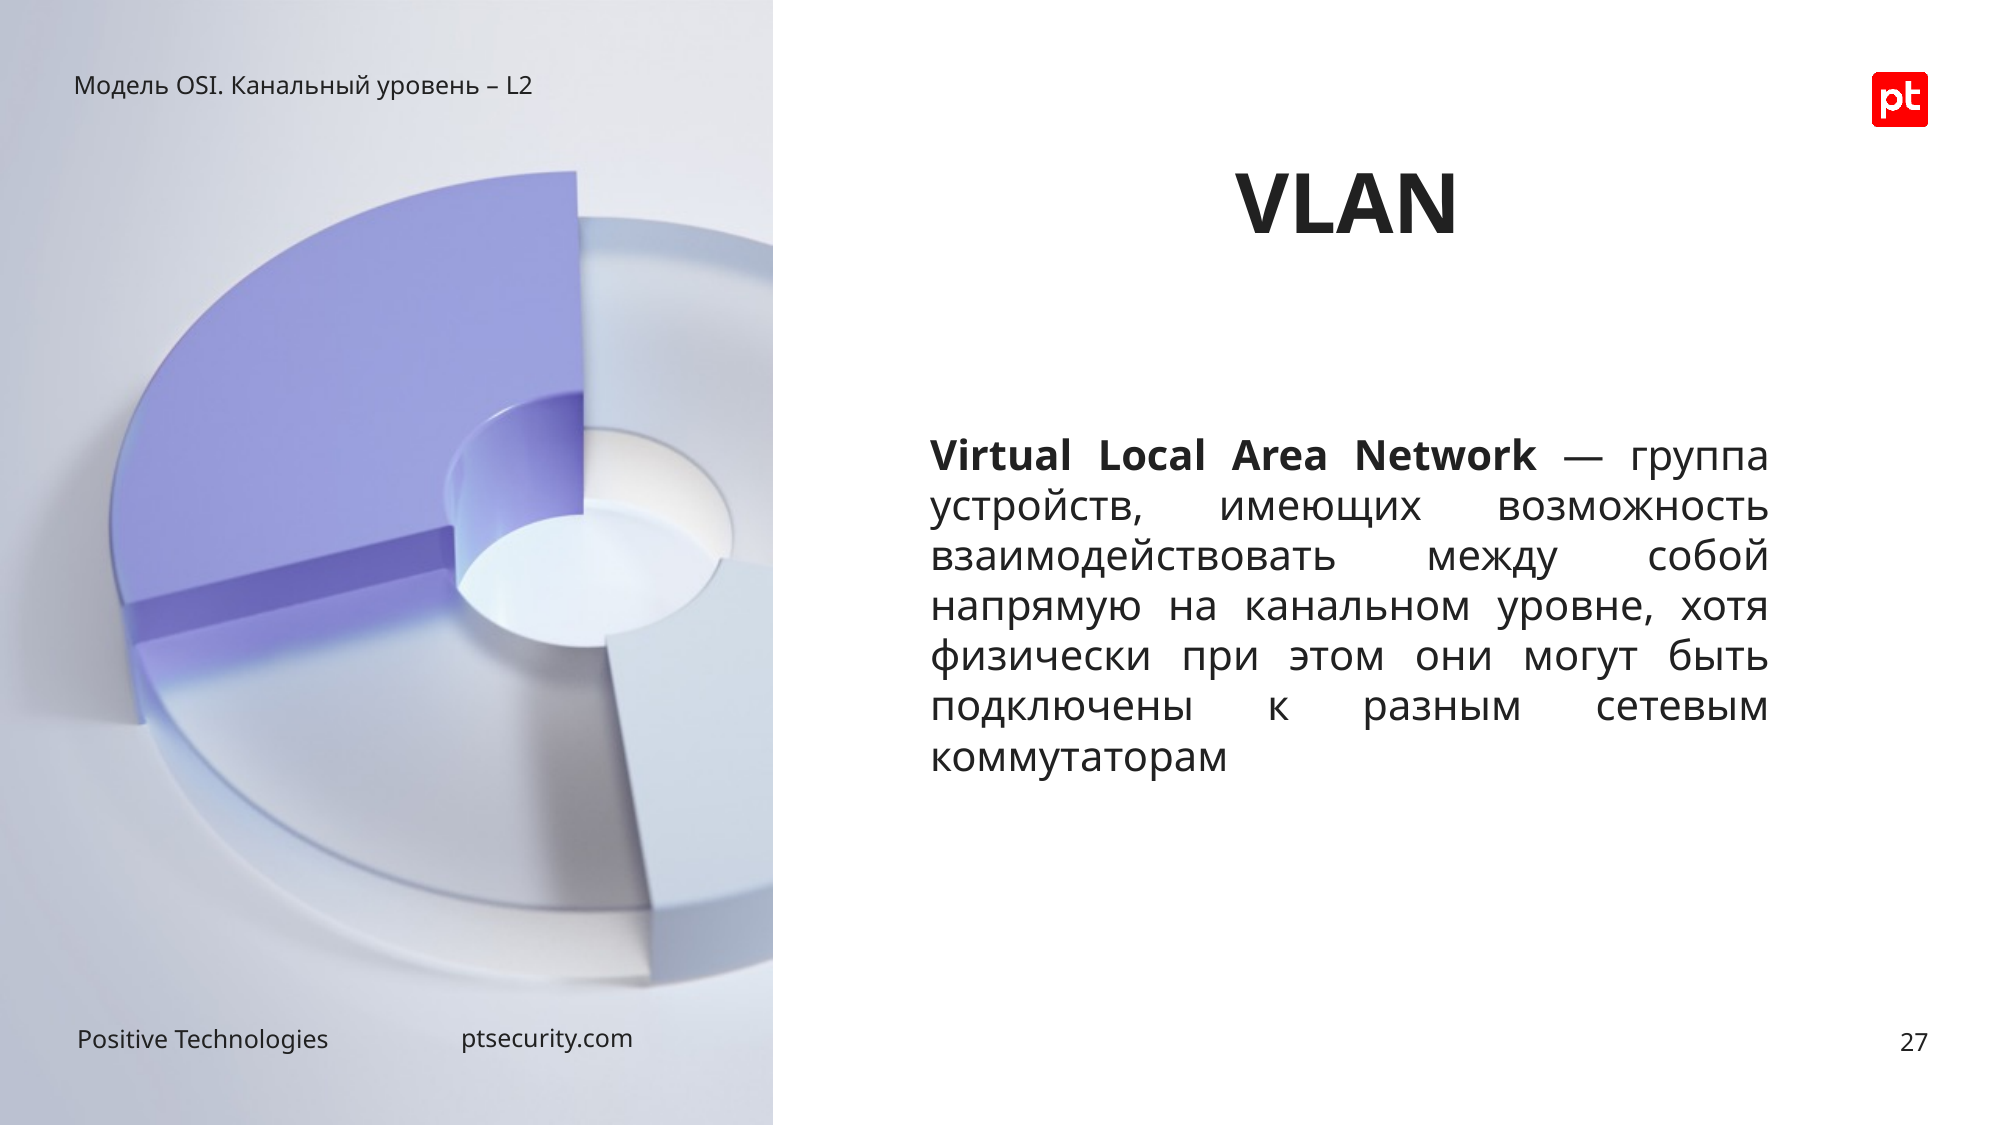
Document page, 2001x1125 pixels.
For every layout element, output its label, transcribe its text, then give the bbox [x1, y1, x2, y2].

picture [1872, 72, 1928, 127]
list Virtual Local Area Network — группа устройств, имеющих возможность взаимодействовать между собой напрямую на канальном уровне, хотя физически при этом они могут быть подключены к разным сетевым коммутаторам [914, 421, 1785, 942]
title VLAN [1220, 142, 1595, 323]
slide_number 27 [1608, 1013, 1944, 1074]
picture [0, 0, 773, 1125]
list Модель OSI. Канальный уровень – L2 [58, 54, 1609, 115]
